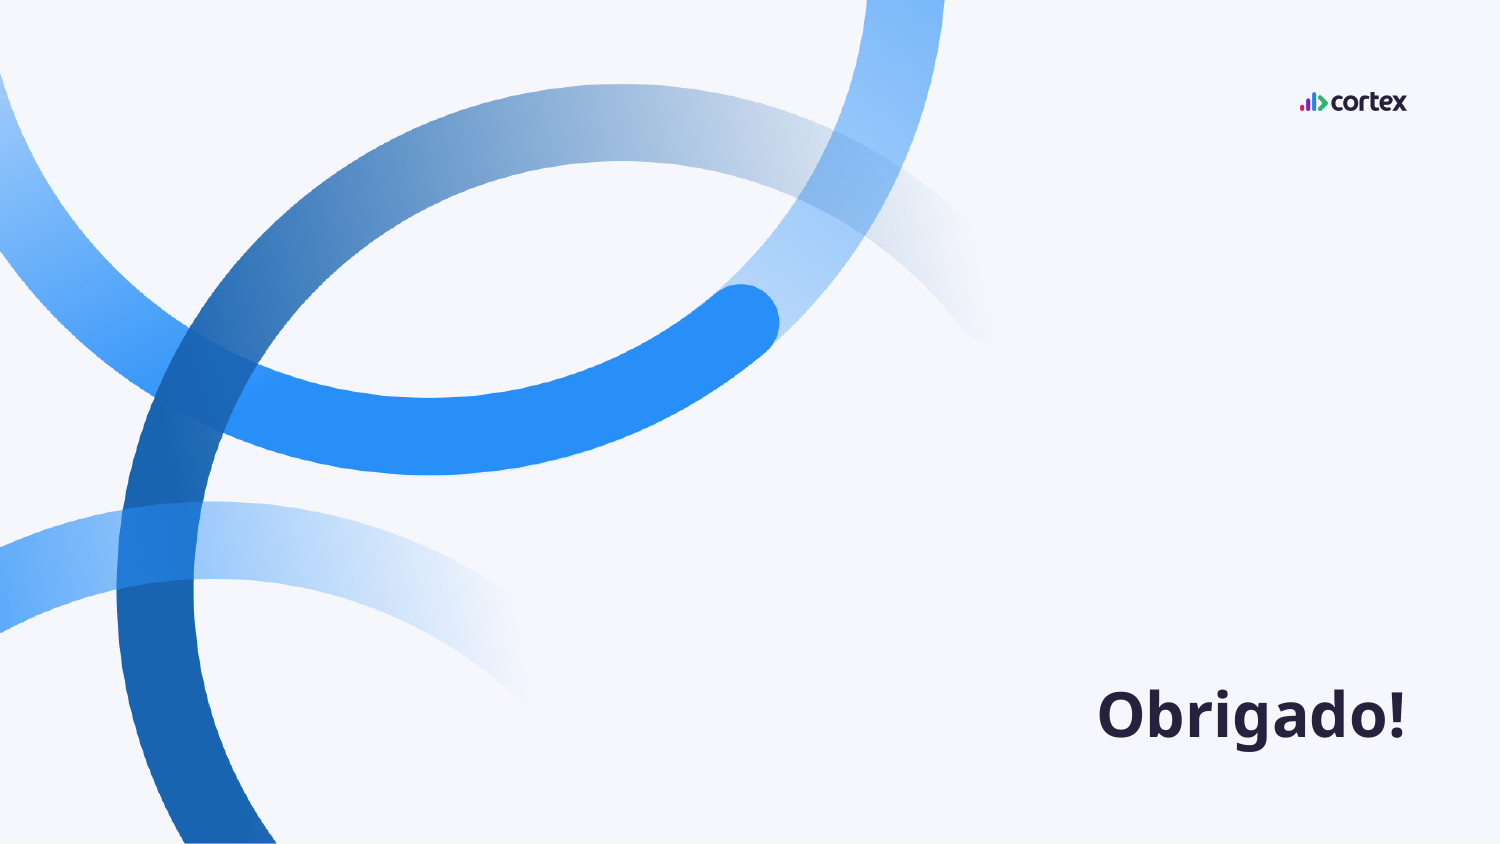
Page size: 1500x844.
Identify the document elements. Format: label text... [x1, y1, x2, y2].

text_box Obrigado! [643, 623, 1407, 750]
picture [0, 0, 1500, 844]
